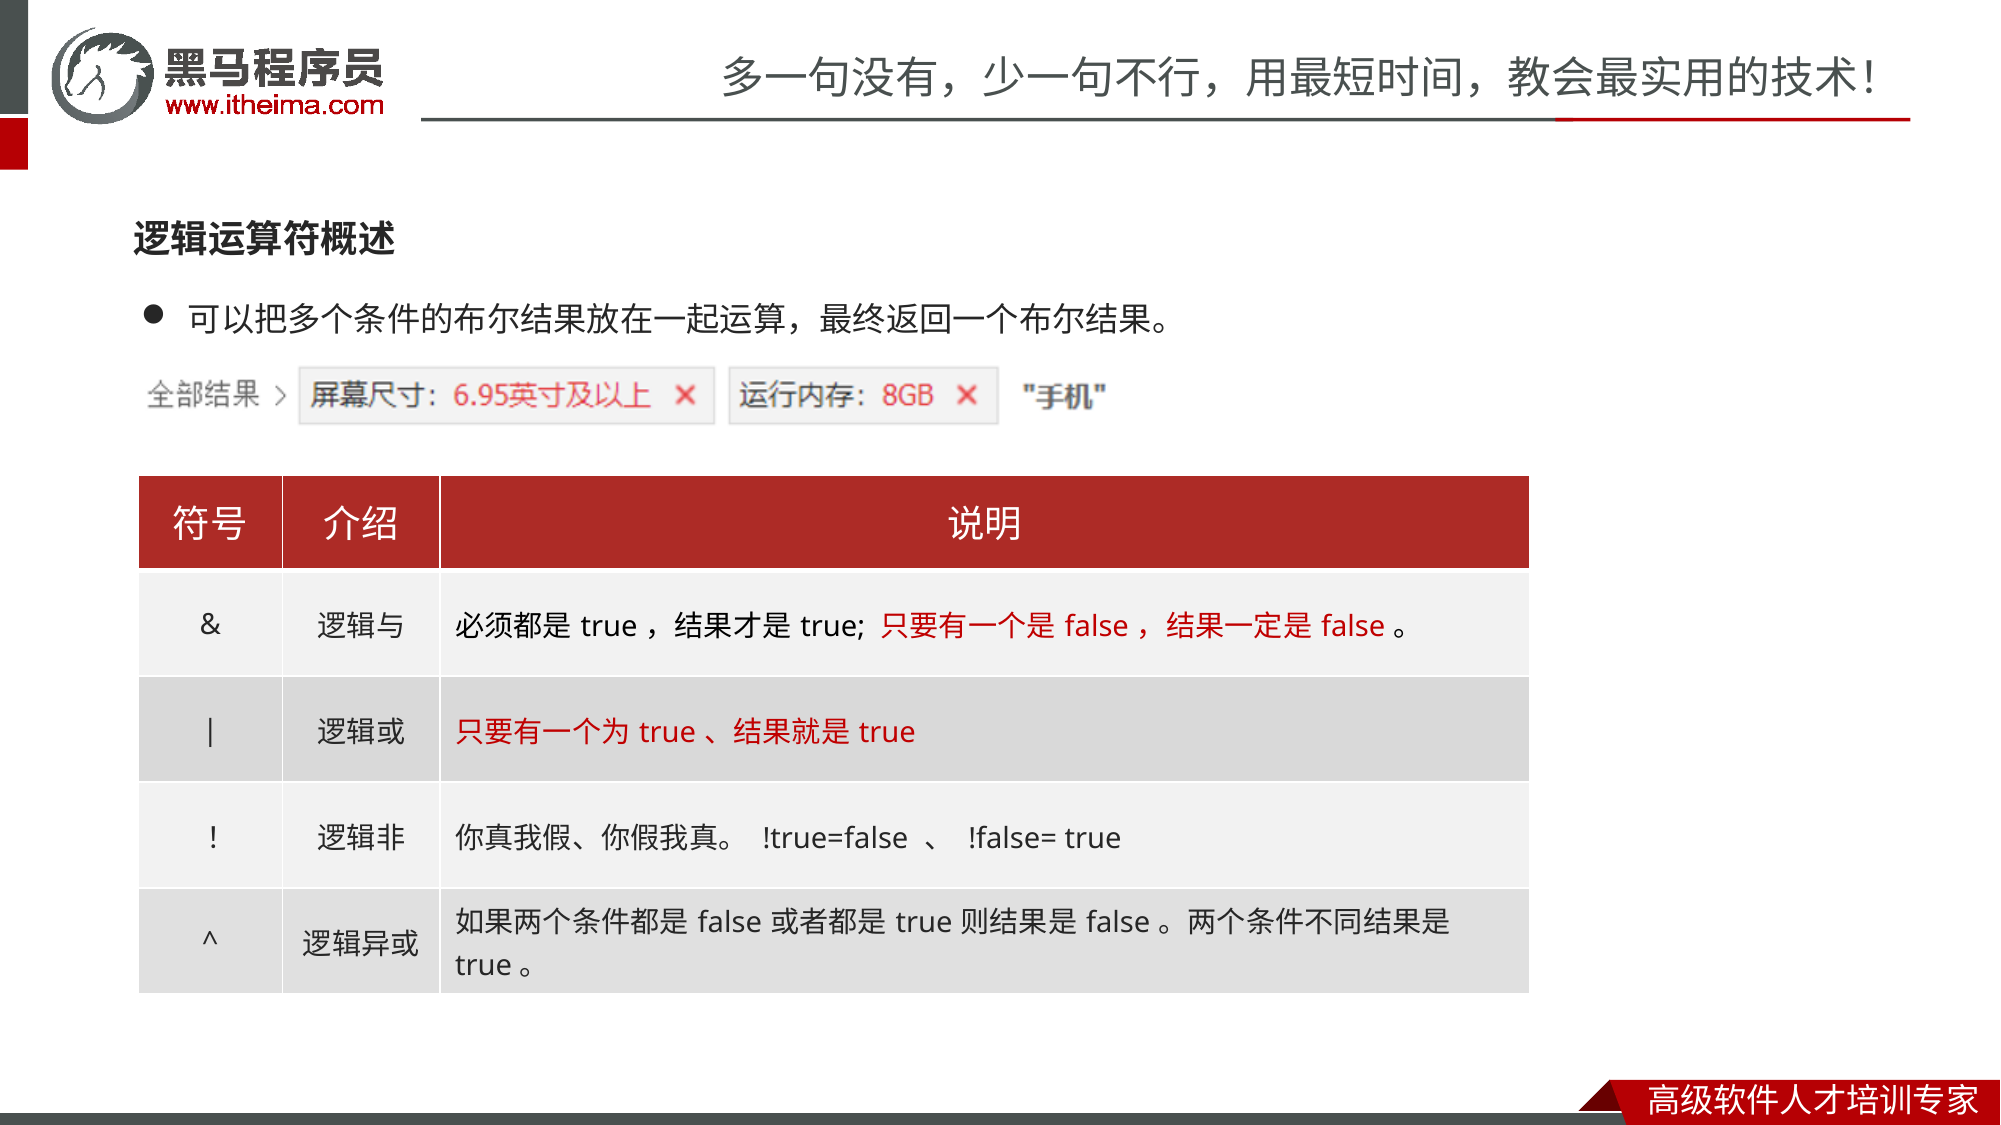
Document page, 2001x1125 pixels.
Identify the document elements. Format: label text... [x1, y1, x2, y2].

table_cell 逻辑与 [283, 573, 439, 675]
table_cell ！ [139, 783, 282, 887]
list 逻辑运算符概述 [118, 194, 1882, 280]
table_cell 必须都是true，结果才是true; 只要有一个是false，结果一定是false。 [441, 573, 1529, 675]
table_header 说明 [441, 476, 1529, 568]
table_cell 逻辑非 [283, 783, 439, 887]
table_cell ^ [139, 889, 282, 993]
table_header 介绍 [283, 476, 439, 568]
table_cell & [139, 573, 282, 675]
table_cell 逻辑或 [283, 677, 439, 781]
table_cell 你真我假、你假我真。 !true=false 、 !false= true [441, 783, 1529, 887]
picture [117, 350, 1135, 434]
table_header 符号 [139, 476, 282, 568]
text_box 可以把多个条件的布尔结果放在一起运算，最终返回一个布尔结果。 [126, 270, 1226, 346]
table_cell 逻辑异或 [283, 889, 439, 993]
picture [50, 26, 384, 125]
table_cell 如果两个条件都是false或者都是true则结果是false。两个条件不同结果是true。 [441, 889, 1529, 993]
table_cell 只要有一个为true、结果就是true [441, 677, 1529, 781]
table_cell | [139, 677, 282, 781]
